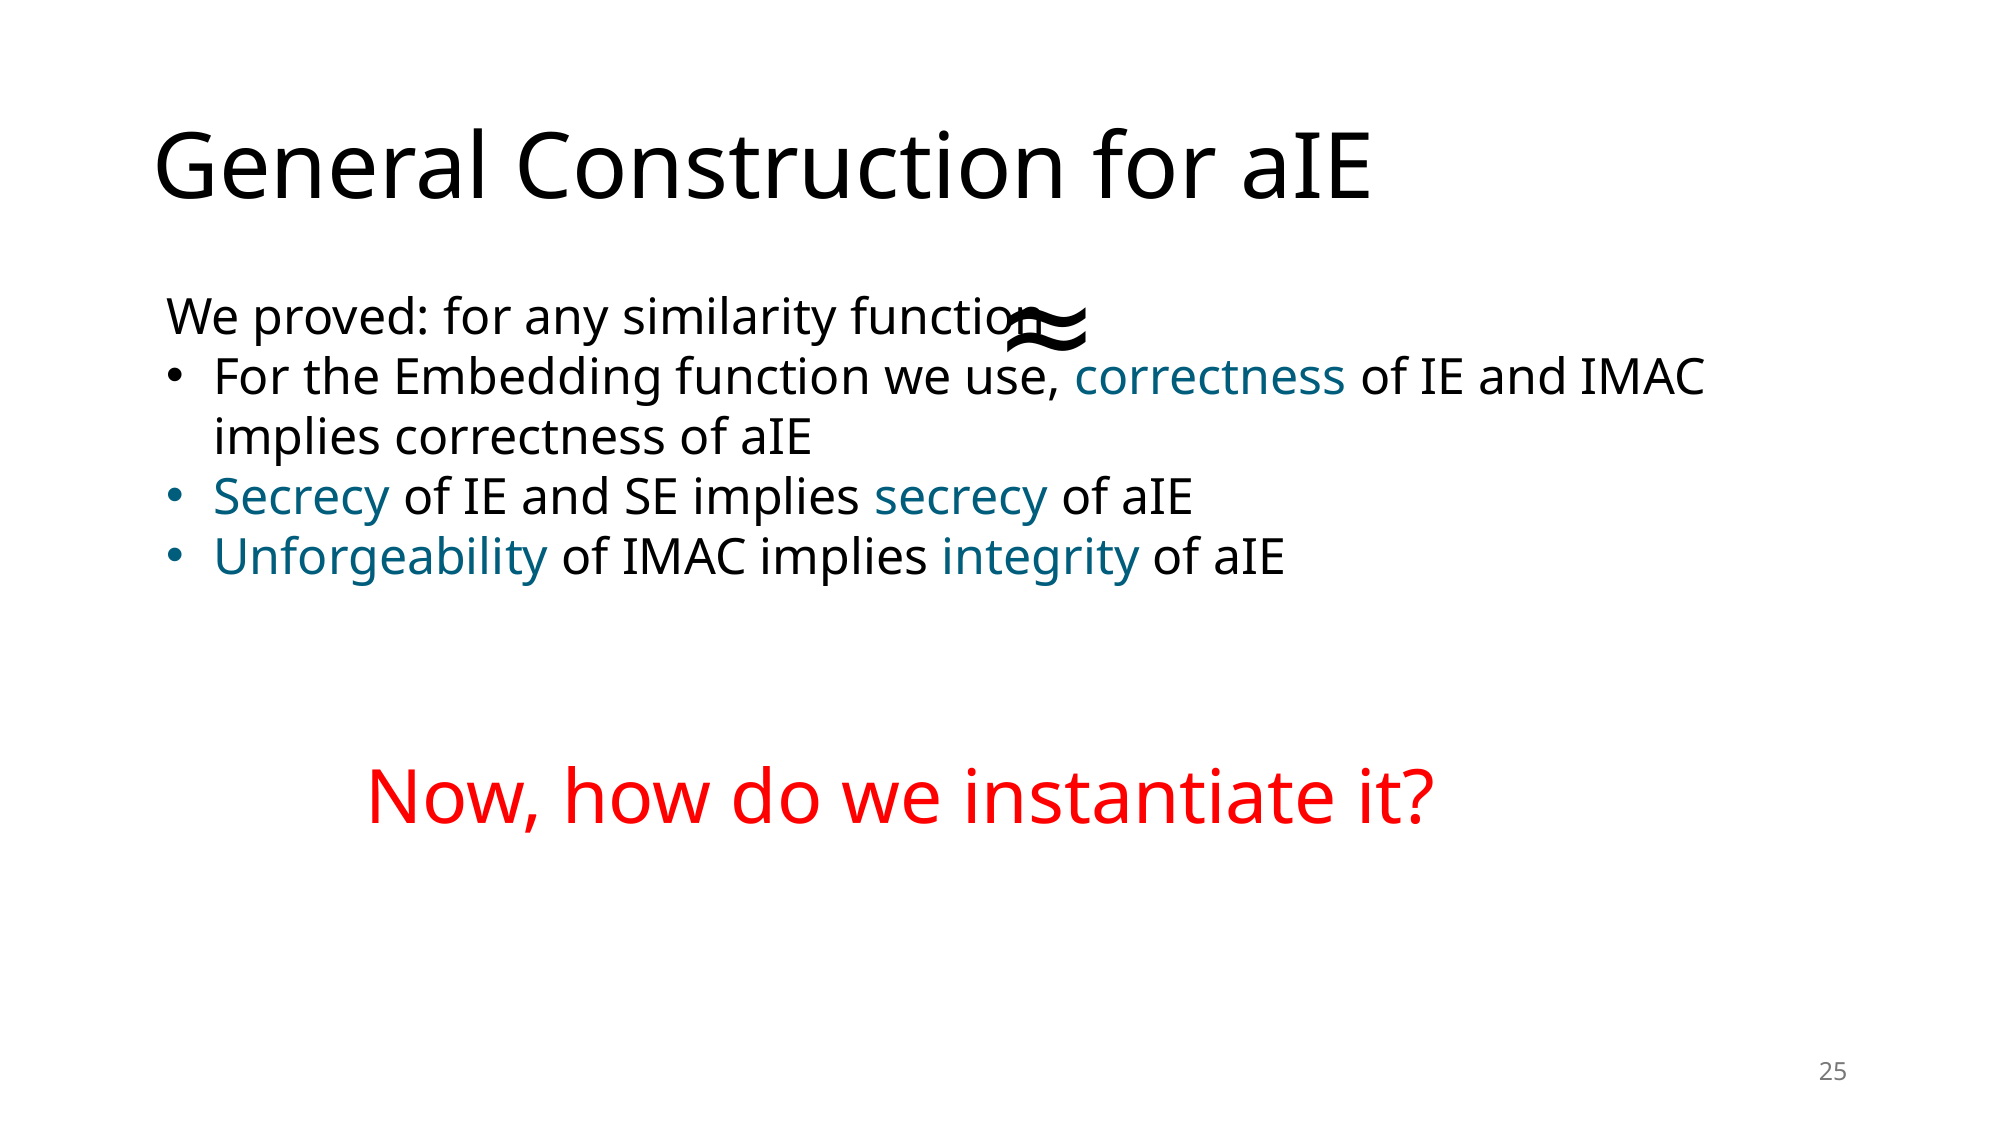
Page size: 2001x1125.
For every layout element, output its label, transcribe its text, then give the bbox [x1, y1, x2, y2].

slide_number 25 [1412, 1042, 1863, 1103]
text_box Now, how do we instantiate it? [119, 741, 1682, 847]
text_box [973, 236, 1089, 404]
title General Construction for aIE [137, 59, 1863, 278]
text_box We proved: for any similarity function For the Embedding function we use, correctness of IE and IMAC implies correctness of aIE Secrecy of IE and SE implies secrecy of aIE Unforgeability of IMAC implies integrity of aIE [151, 277, 1818, 592]
